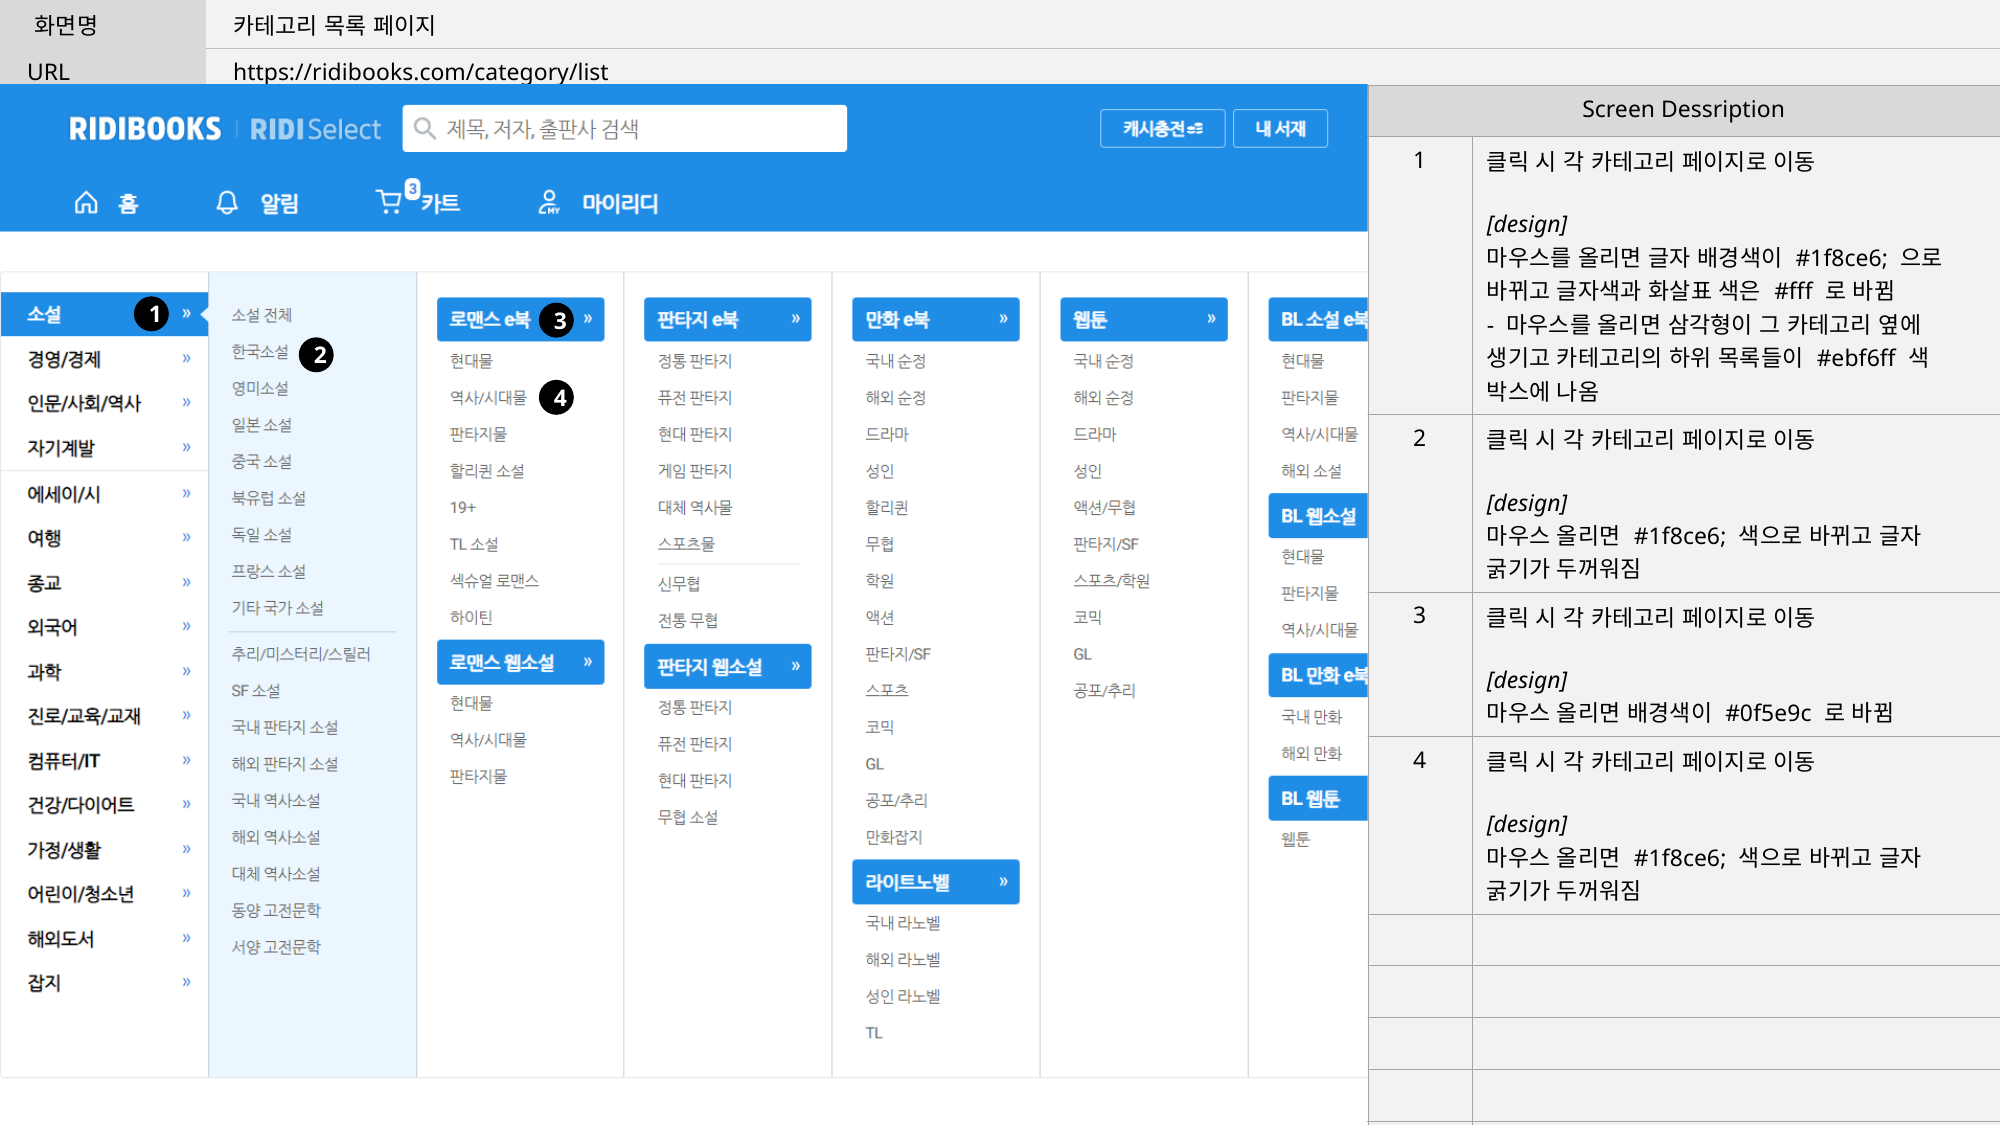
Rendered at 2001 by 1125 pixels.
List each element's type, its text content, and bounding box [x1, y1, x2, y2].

table_header 화면명 [0, 0, 206, 48]
table_cell 4 [1369, 737, 1472, 914]
table_cell 클릭 시 각 카테고리 페이지로 이동 [design] 마우스 올리면 배경색이 #0f5e9c 로 바뀜 [1473, 593, 2000, 736]
table_cell [1473, 915, 2000, 965]
table_cell 1 [1369, 137, 1472, 414]
table_cell [1473, 1070, 2000, 1121]
table_cell 3 [1369, 593, 1472, 736]
table_cell 클릭 시 각 카테고리 페이지로 이동 [design] 마우스를 올리면 글자 배경색이 #1f8ce6; 으로 바뀌고 글자색과 화살표 색은 #fff 로 바뀜 - 마우스를 올리면 삼각형이 그 카테고리 옆에 생기고 카테고리의 하위 목록들이 #ebf6ff 색 박스에 나옴 [1473, 137, 2000, 414]
table_cell [1369, 1018, 1472, 1069]
table_cell [1473, 966, 2000, 1017]
table_cell 클릭 시 각 카테고리 페이지로 이동 [design] 마우스 올리면 #1f8ce6; 색으로 바뀌고 글자 굵기가 두꺼워짐 [1473, 737, 2000, 914]
picture [0, 84, 1368, 1105]
table_cell [1473, 1018, 2000, 1069]
table_cell URL [0, 48, 206, 84]
table_header 카테고리 목록 페이지 [206, 0, 2000, 48]
table_cell 클릭 시 각 카테고리 페이지로 이동 [design] 마우스 올리면 #1f8ce6; 색으로 바뀌고 글자 굵기가 두꺼워짐 [1473, 415, 2000, 592]
table_cell 2 [1369, 415, 1472, 592]
table_cell [1369, 915, 1472, 965]
table_header Screen Dessription [1369, 86, 2000, 136]
table_cell [1369, 1070, 1472, 1121]
table_cell [1369, 966, 1472, 1017]
table_cell https://ridibooks.com/category/list [206, 49, 2000, 85]
